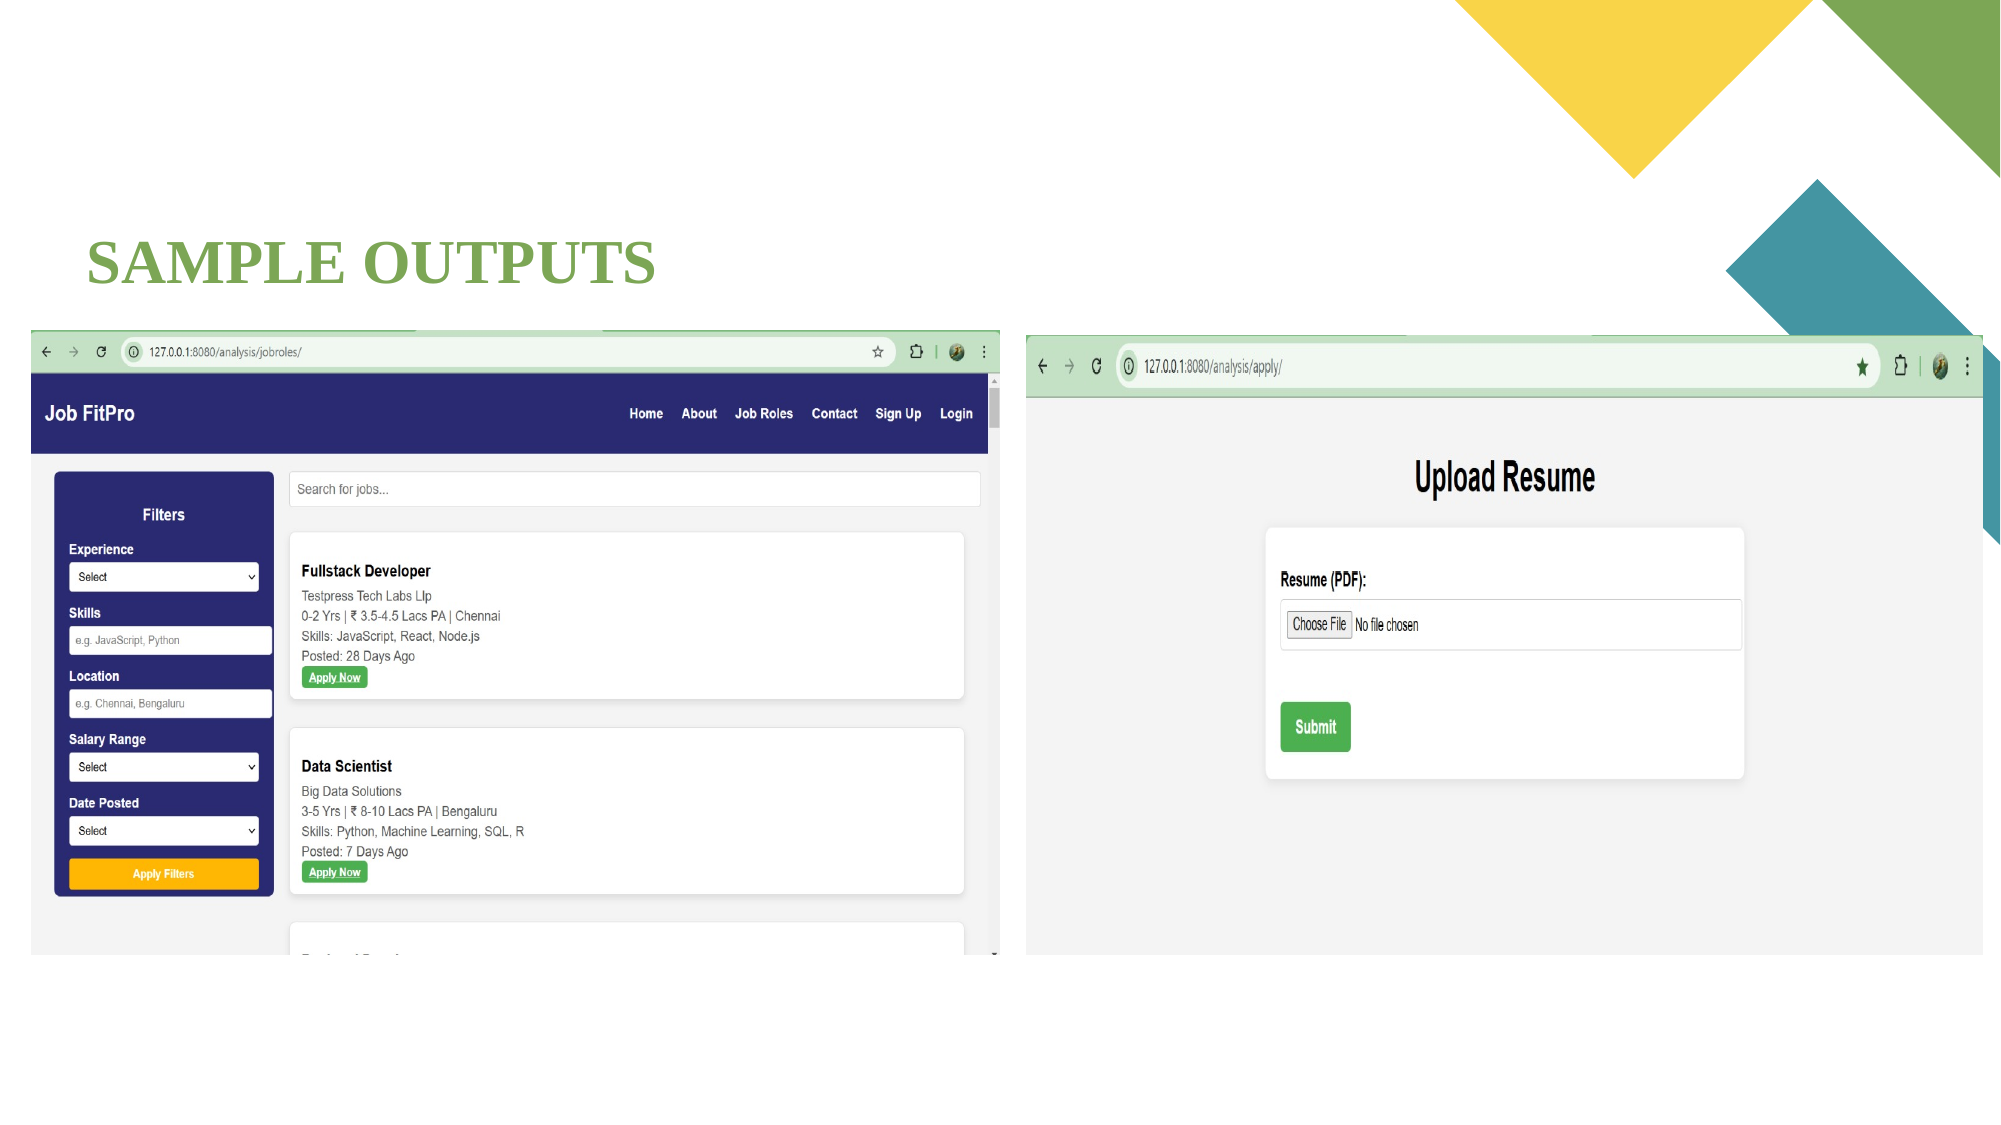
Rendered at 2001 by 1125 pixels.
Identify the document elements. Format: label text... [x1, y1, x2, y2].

picture [1026, 335, 1984, 955]
title SAMPLE OUTPUTS [86, 36, 1887, 296]
picture [31, 330, 1001, 955]
